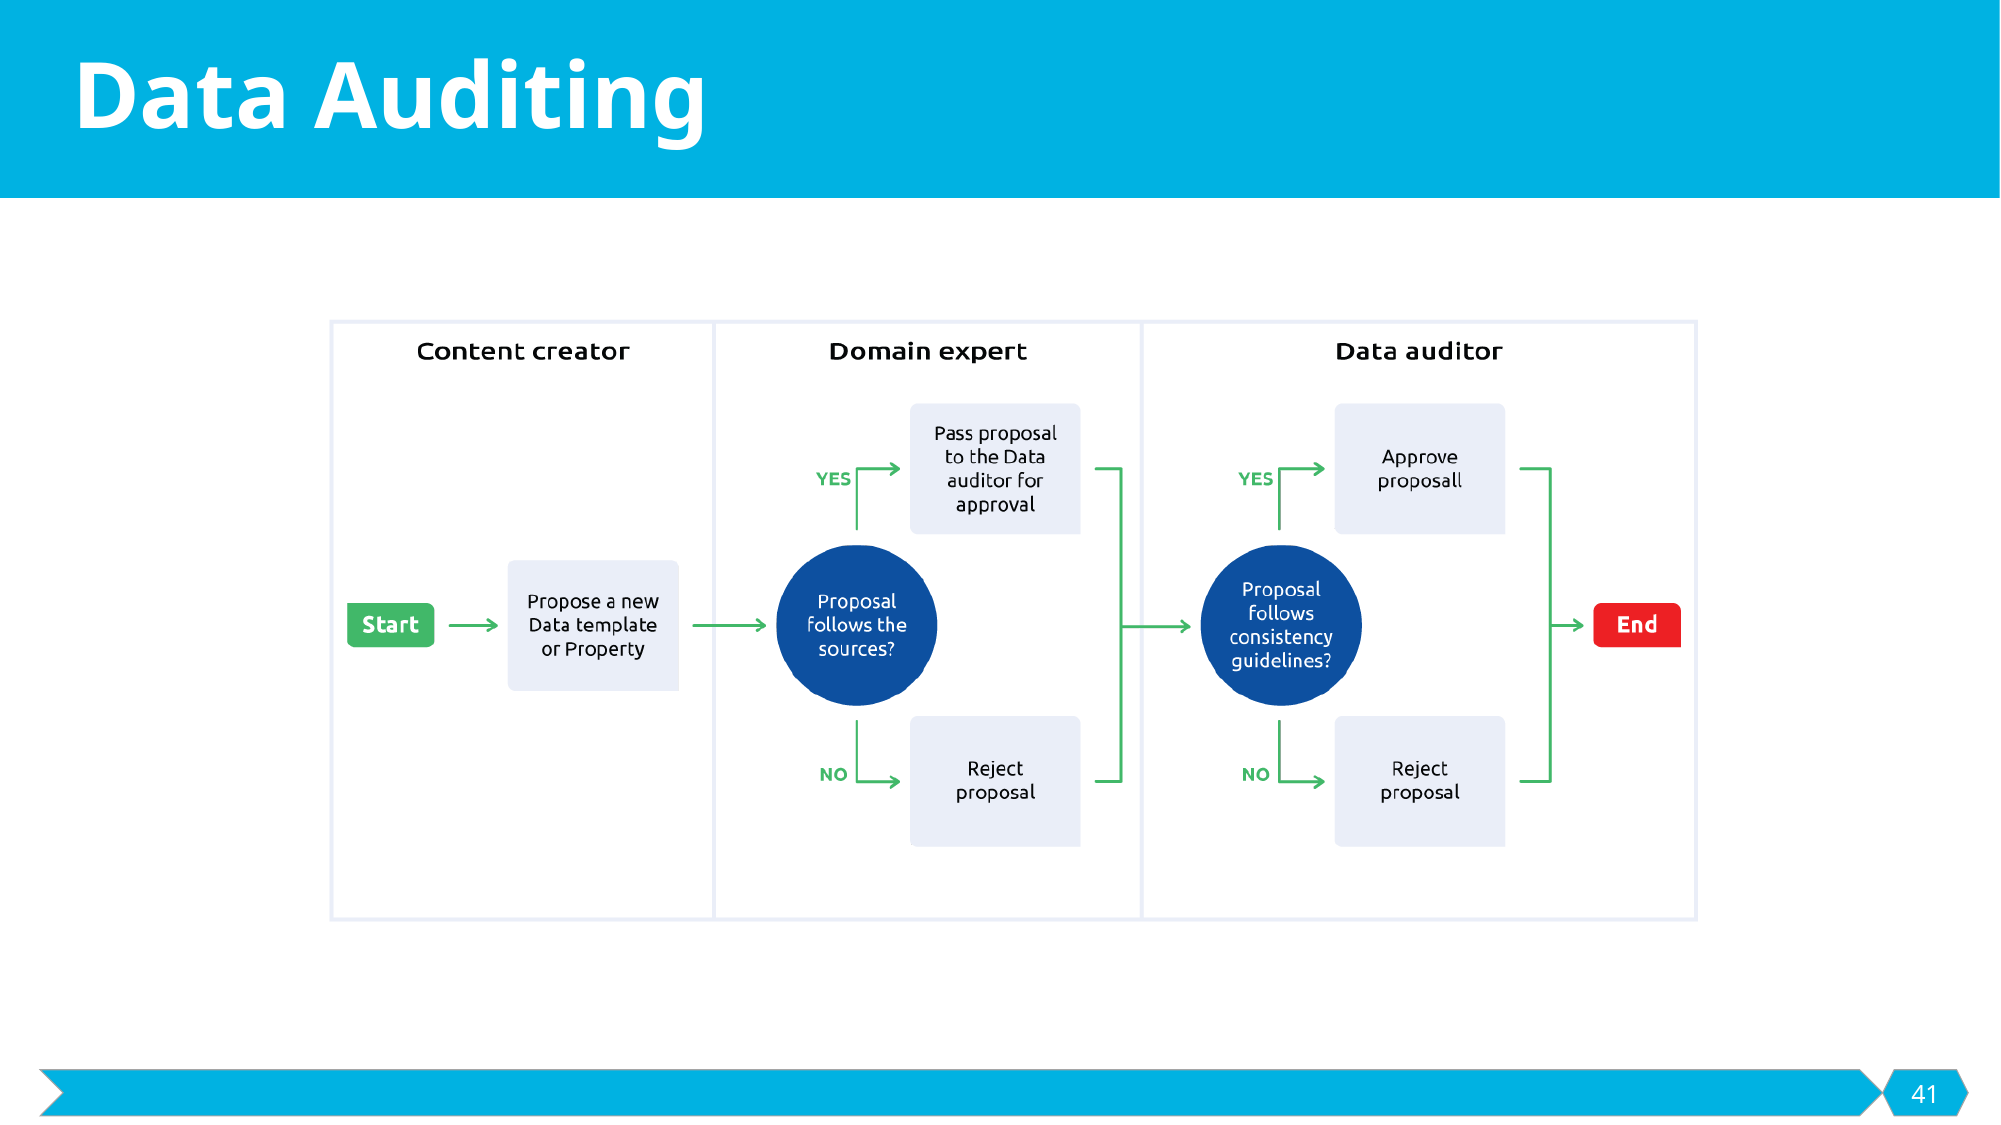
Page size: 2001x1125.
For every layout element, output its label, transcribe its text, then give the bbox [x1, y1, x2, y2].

slide_number 41 [1882, 1065, 1969, 1125]
title Data Auditing [56, 0, 1969, 199]
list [321, 230, 1704, 1010]
